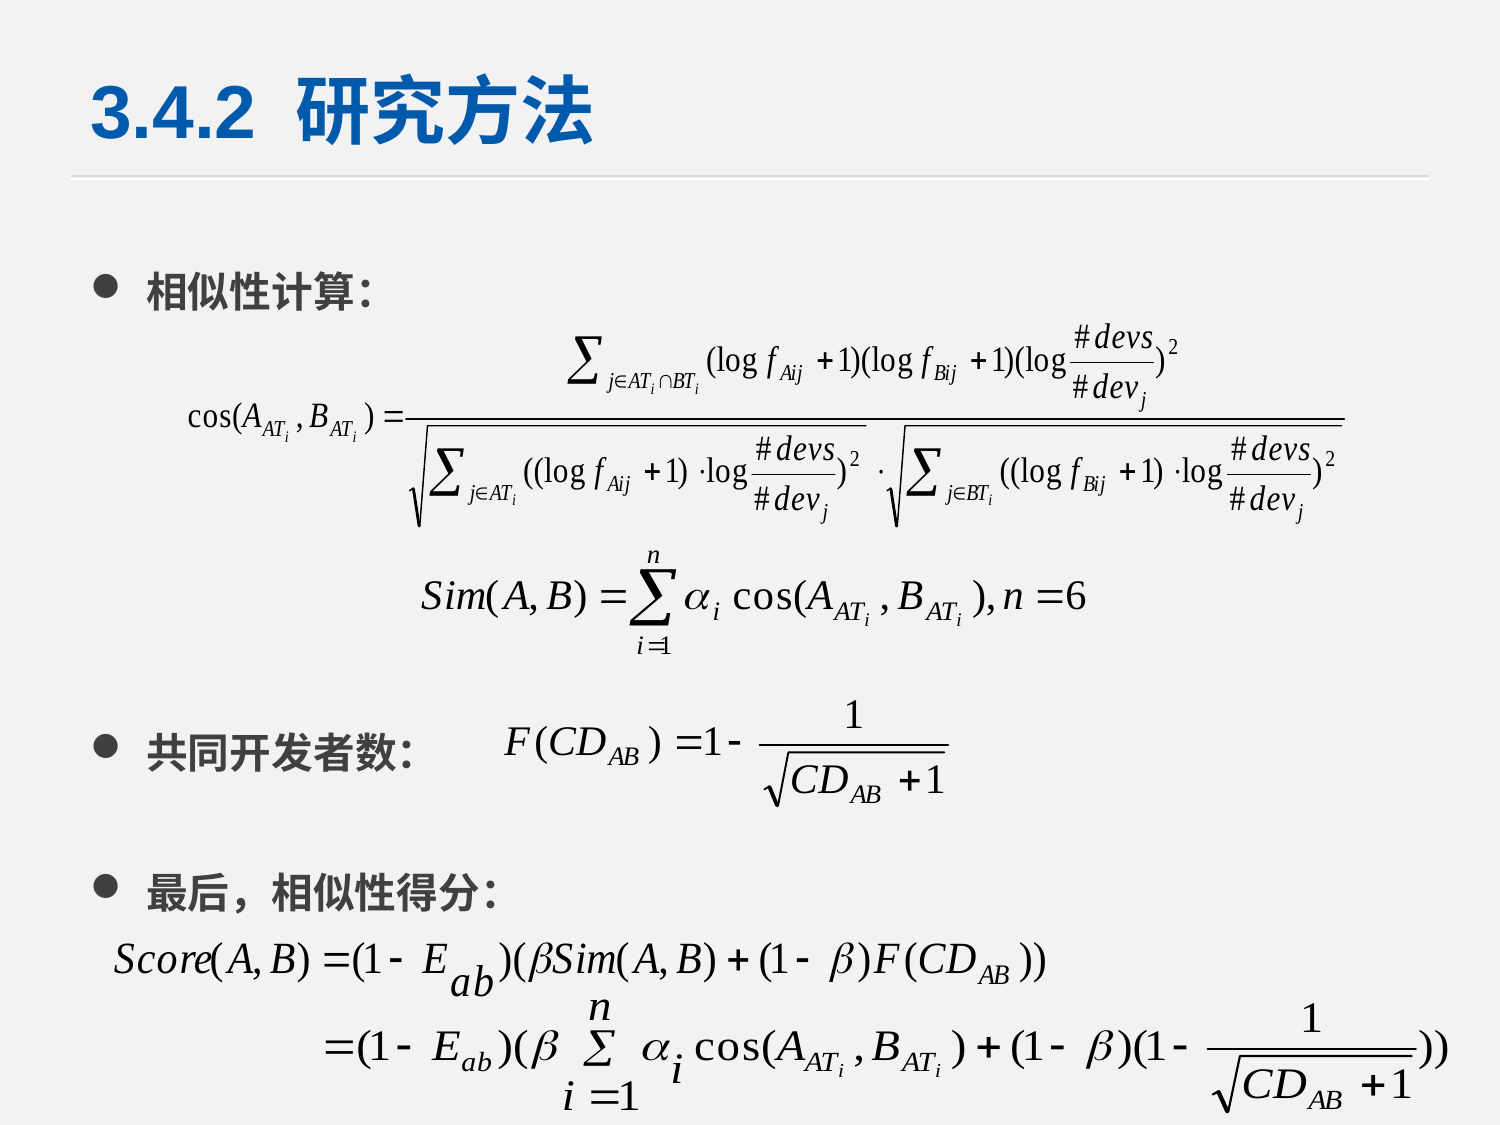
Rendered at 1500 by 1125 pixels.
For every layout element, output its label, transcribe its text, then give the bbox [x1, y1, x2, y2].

title 3.4.2 研究方法 [75, 45, 1425, 173]
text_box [312, 976, 1459, 1124]
list 相似性计算： 共同开发者数： 最后，相似性得分： [75, 243, 1425, 1030]
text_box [182, 314, 1353, 535]
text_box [413, 532, 1095, 664]
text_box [495, 686, 957, 817]
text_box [105, 928, 1056, 1006]
